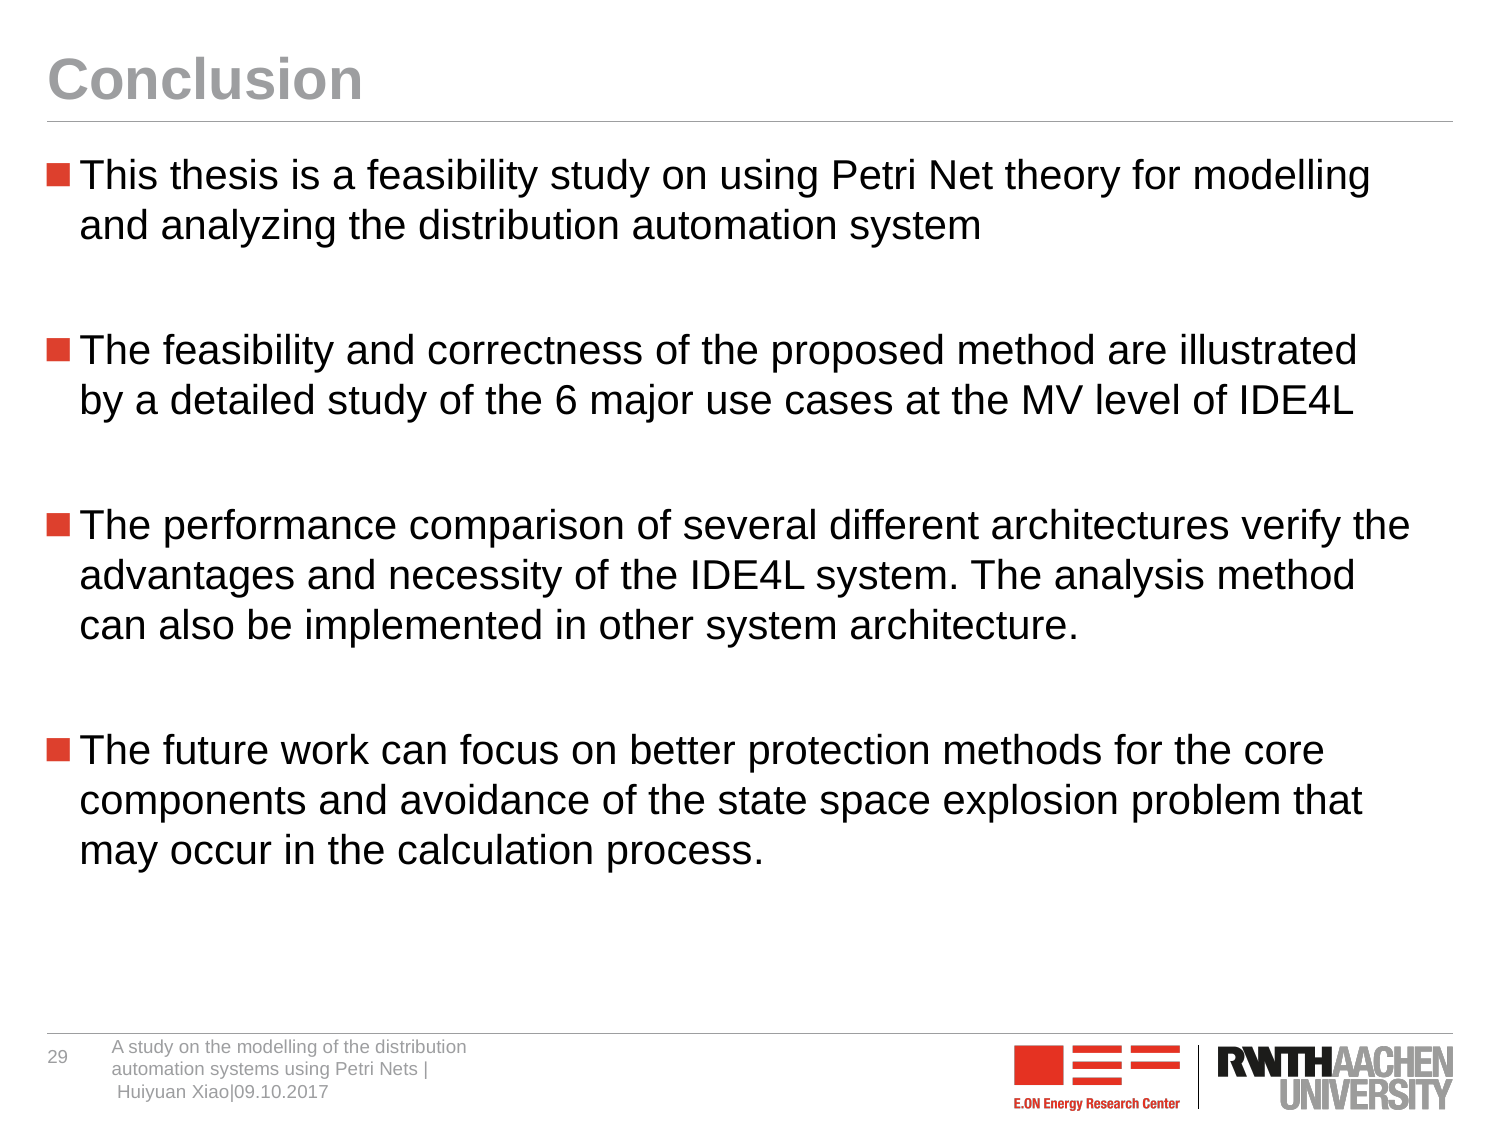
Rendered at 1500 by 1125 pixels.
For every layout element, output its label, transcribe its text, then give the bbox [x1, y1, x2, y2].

title Conclusion [47, 23, 1453, 113]
list This thesis is a feasibility study on using Petri Net theory for modelling and analyzing the distribution automation system The feasibility and correctness of the proposed method are illustrated by a detailed study of the 6 major use cases at the MV level of IDE4L The performance comparison of several different architectures verify the advantages and necessity of the IDE4L system. The analysis method can also be implemented in other system architecture. The future work can focus on better protection methods for the core components and avoidance of the state space explosion problem that may occur in the calculation process. [43, 147, 1414, 997]
picture [1013, 1045, 1180, 1112]
picture [1218, 1046, 1453, 1111]
